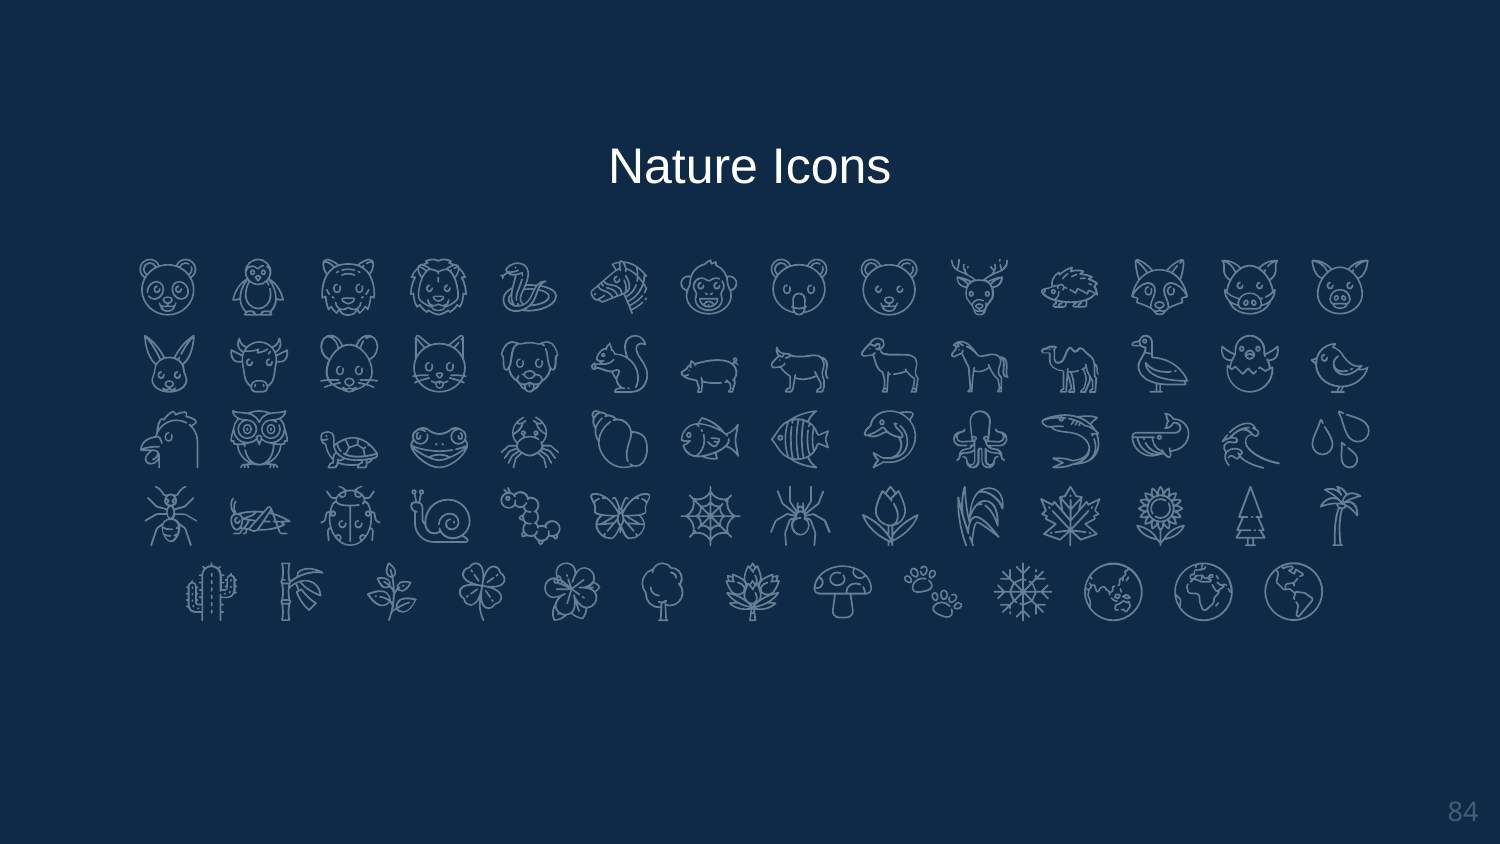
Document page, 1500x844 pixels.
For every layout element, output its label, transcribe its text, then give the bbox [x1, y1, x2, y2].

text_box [641, 562, 684, 622]
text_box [319, 485, 382, 547]
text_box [319, 334, 379, 393]
text_box [591, 410, 648, 469]
text_box [1221, 422, 1280, 469]
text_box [860, 337, 920, 393]
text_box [1219, 334, 1281, 393]
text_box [410, 488, 471, 544]
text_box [409, 258, 468, 316]
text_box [770, 410, 830, 469]
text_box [411, 334, 468, 393]
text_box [950, 258, 1009, 316]
text_box [500, 416, 559, 469]
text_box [1311, 259, 1369, 315]
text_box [680, 416, 740, 460]
text_box [144, 485, 198, 547]
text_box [320, 258, 376, 316]
text_box [590, 492, 651, 540]
text_box [725, 562, 780, 622]
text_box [770, 258, 828, 316]
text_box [1040, 266, 1099, 309]
text_box [953, 410, 1008, 469]
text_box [458, 562, 507, 622]
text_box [1130, 334, 1189, 393]
text_box [280, 562, 324, 621]
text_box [680, 357, 739, 394]
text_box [1310, 342, 1370, 394]
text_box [143, 334, 195, 393]
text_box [500, 486, 561, 546]
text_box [1135, 485, 1186, 547]
text_box [770, 485, 831, 546]
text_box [500, 340, 559, 393]
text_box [543, 562, 601, 622]
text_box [1220, 259, 1279, 315]
text_box [1041, 414, 1100, 469]
text_box [1264, 562, 1324, 621]
text_box [680, 485, 741, 547]
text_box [860, 258, 918, 316]
slide_number ‹#› [1403, 779, 1494, 844]
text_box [1131, 412, 1190, 459]
text_box [1320, 485, 1362, 546]
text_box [231, 258, 285, 316]
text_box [1173, 562, 1234, 622]
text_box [229, 337, 290, 393]
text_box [1083, 562, 1143, 622]
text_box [770, 346, 829, 393]
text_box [589, 259, 648, 315]
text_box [185, 562, 238, 622]
text_box [862, 485, 919, 547]
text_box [229, 497, 291, 535]
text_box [229, 409, 289, 469]
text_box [993, 562, 1053, 622]
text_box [1040, 345, 1099, 394]
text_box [499, 261, 558, 313]
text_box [409, 426, 469, 469]
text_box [903, 565, 963, 619]
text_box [1310, 410, 1370, 469]
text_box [1130, 258, 1189, 316]
text_box [957, 485, 1004, 547]
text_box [139, 410, 199, 469]
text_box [680, 259, 738, 315]
text_box Nature Icons [171, 118, 1328, 198]
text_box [1039, 485, 1102, 547]
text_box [1235, 485, 1266, 547]
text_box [366, 562, 418, 622]
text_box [590, 334, 649, 394]
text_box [139, 258, 197, 316]
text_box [320, 430, 379, 469]
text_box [950, 340, 1009, 393]
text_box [863, 409, 917, 469]
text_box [813, 565, 873, 619]
